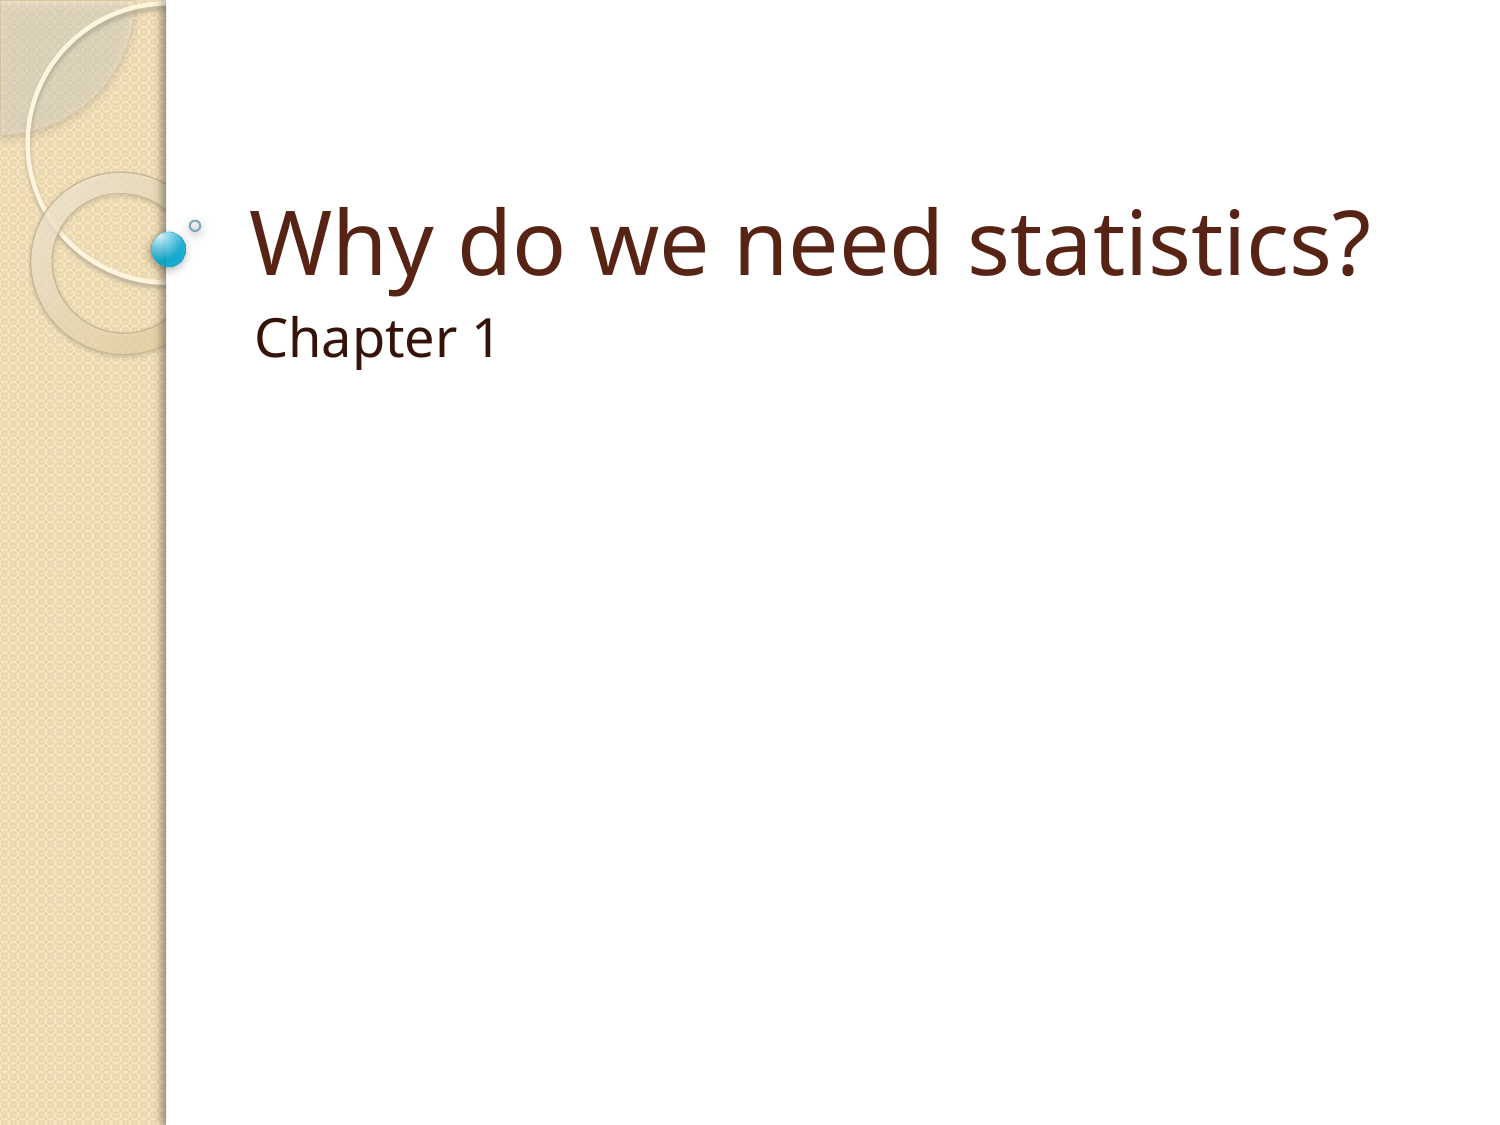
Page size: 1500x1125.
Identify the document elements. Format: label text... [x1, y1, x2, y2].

title Why do we need statistics? [234, 59, 1450, 301]
subtitle Chapter 1 [234, 303, 1450, 591]
